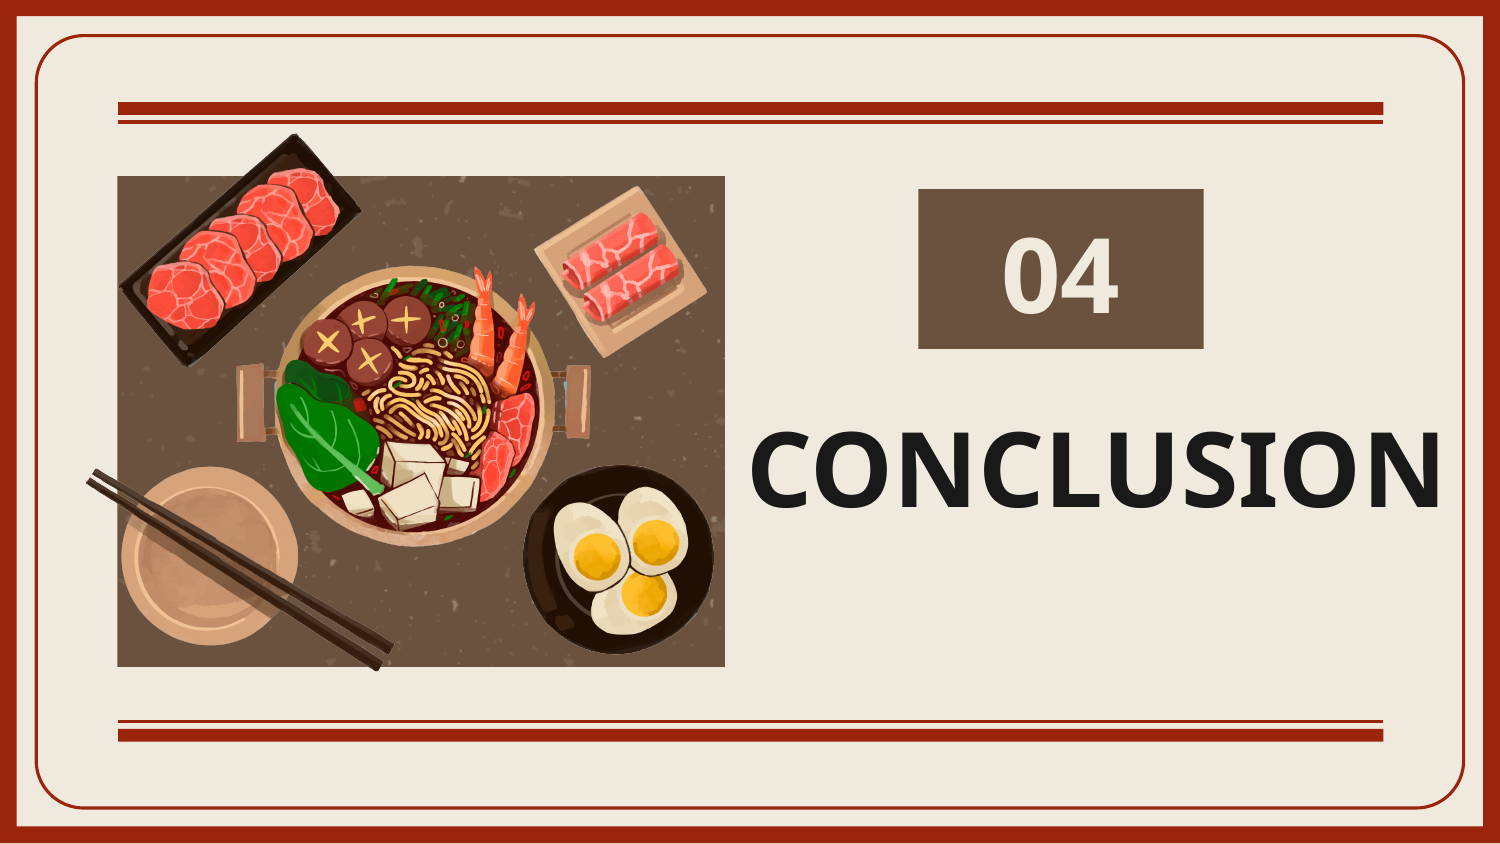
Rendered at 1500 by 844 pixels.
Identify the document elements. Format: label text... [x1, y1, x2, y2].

picture [68, 121, 736, 683]
title 04 [918, 189, 1204, 349]
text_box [117, 101, 1384, 123]
title CONCLUSION [729, 388, 1495, 658]
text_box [117, 721, 1384, 742]
